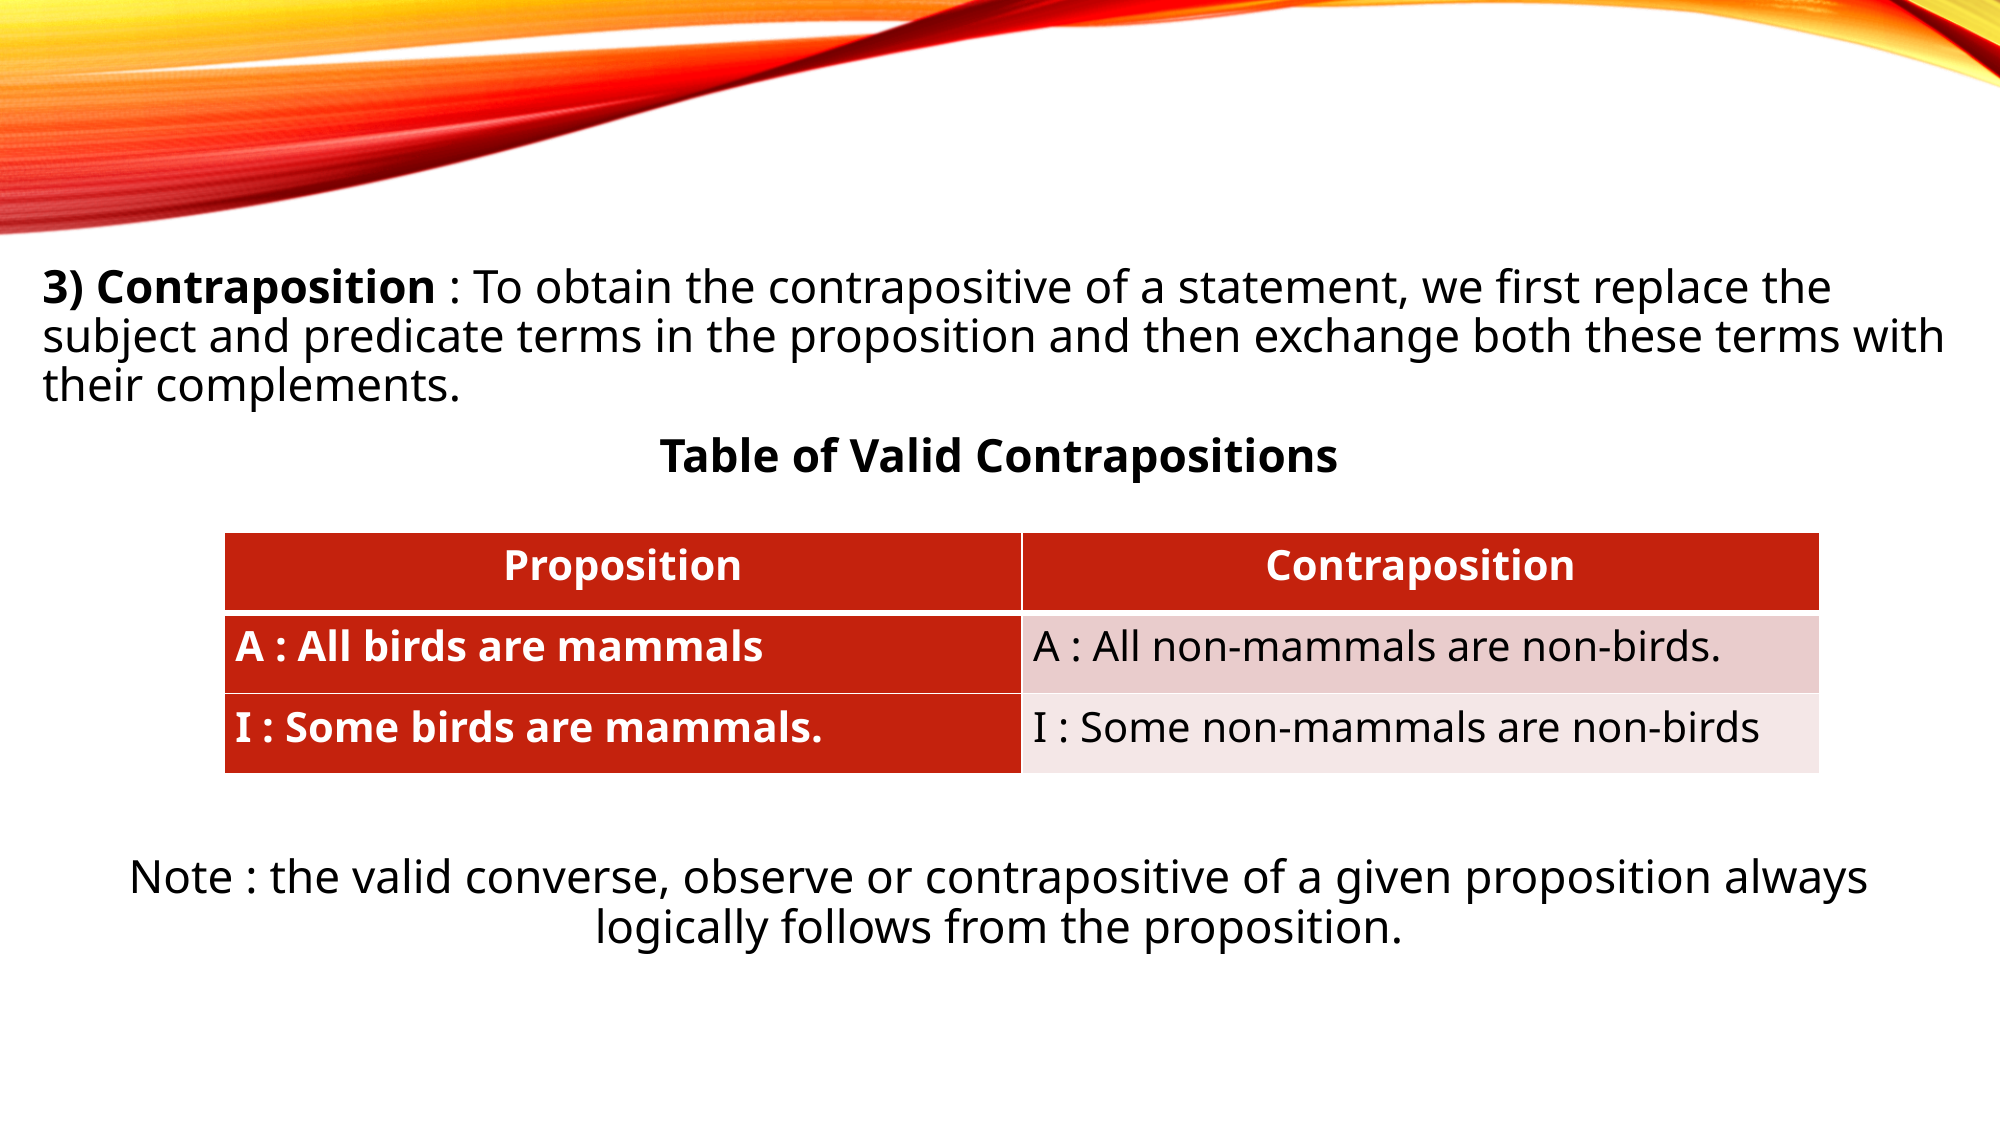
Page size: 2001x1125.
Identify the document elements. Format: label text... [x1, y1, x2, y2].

table_cell A : All non-mammals are non-birds. [1023, 616, 1819, 693]
table_header Contraposition [1023, 533, 1819, 610]
table_cell I : Some birds are mammals. [225, 694, 1021, 773]
picture [0, 0, 2000, 237]
table_cell I : Some non-mammals are non-birds [1023, 694, 1819, 773]
table_header Proposition [225, 533, 1021, 610]
table_cell A : All birds are mammals [225, 616, 1021, 693]
list 3) Contraposition : To obtain the contrapositive of a statement, we first replace the subject and predicate terms in the proposition and then exchange both these terms with their complements. Table of Valid Contrapositions Note : the valid converse, observe or contrapositive of a given proposition always logically follows from the proposition. [27, 256, 1972, 1110]
